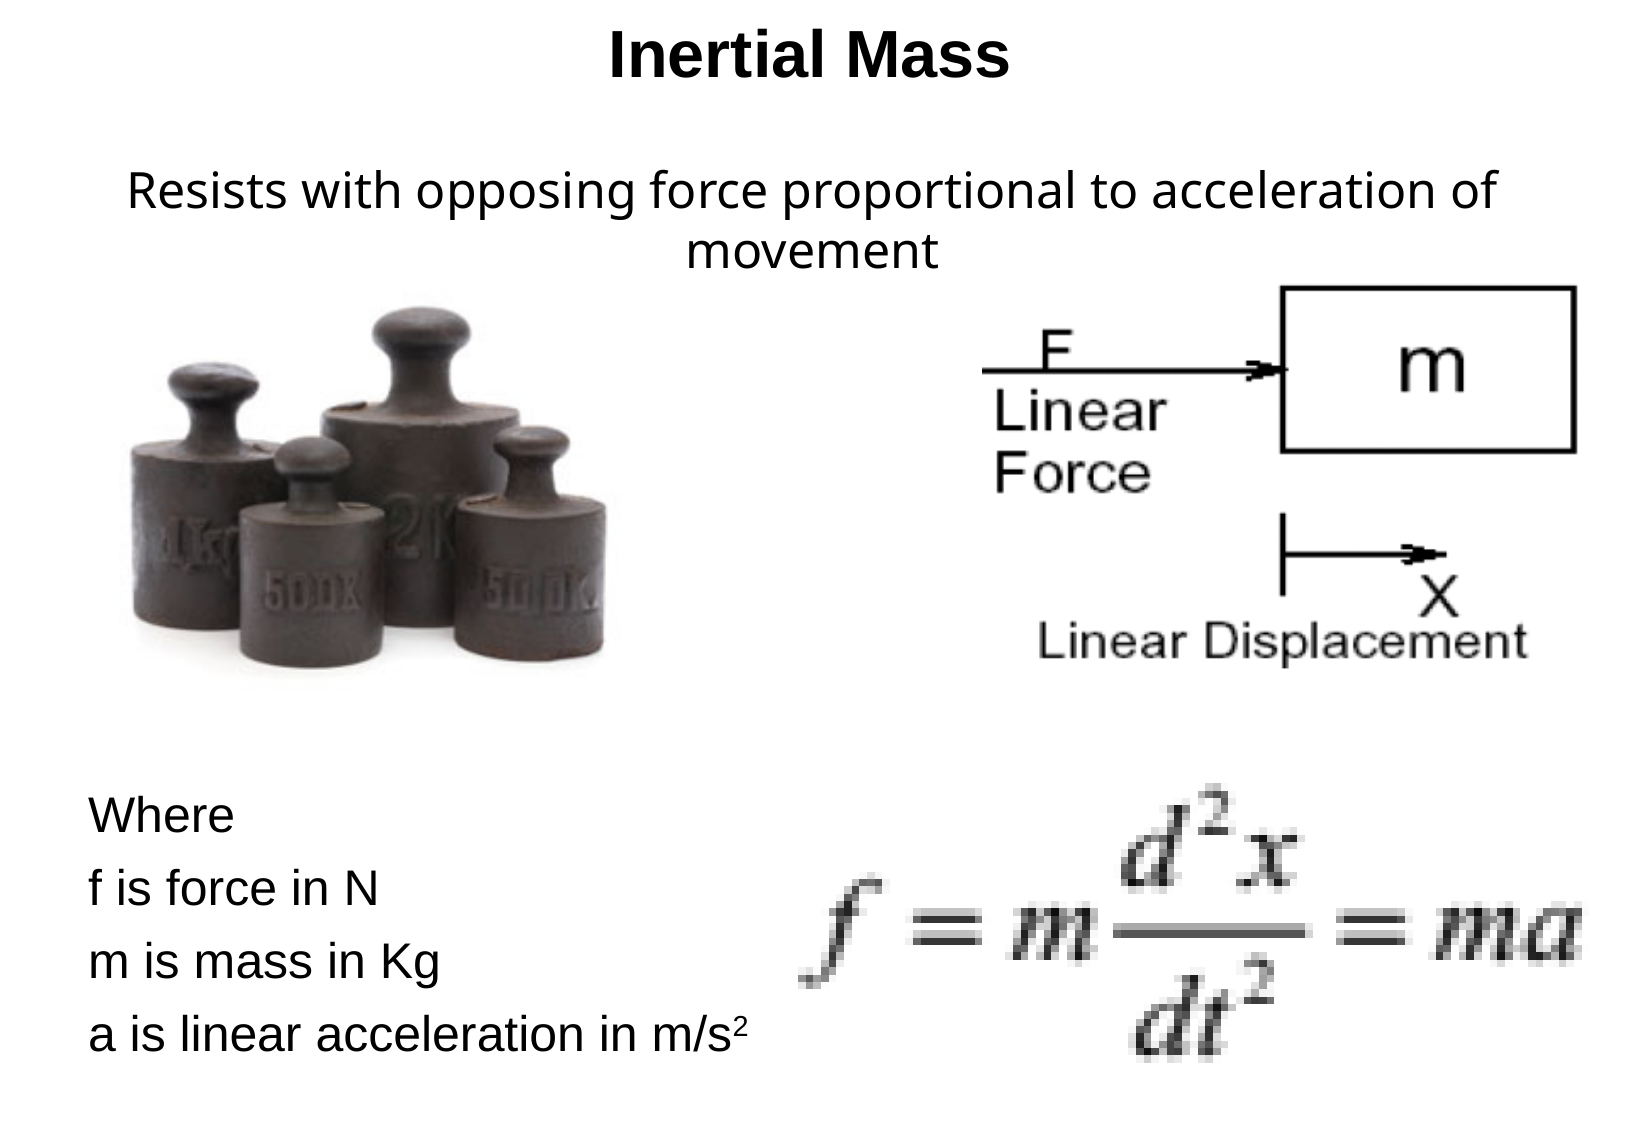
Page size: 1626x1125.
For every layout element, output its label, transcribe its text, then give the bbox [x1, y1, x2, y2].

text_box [783, 746, 1599, 1064]
text_box Resists with opposing force proportional to acceleration of movement [0, 151, 1625, 286]
text_box Where f is force in N m is mass in Kg a is linear acceleration in m/s2 [73, 787, 778, 1030]
picture [981, 264, 1625, 702]
text_box Inertial Mass [135, 1, 1486, 100]
picture [53, 275, 680, 691]
